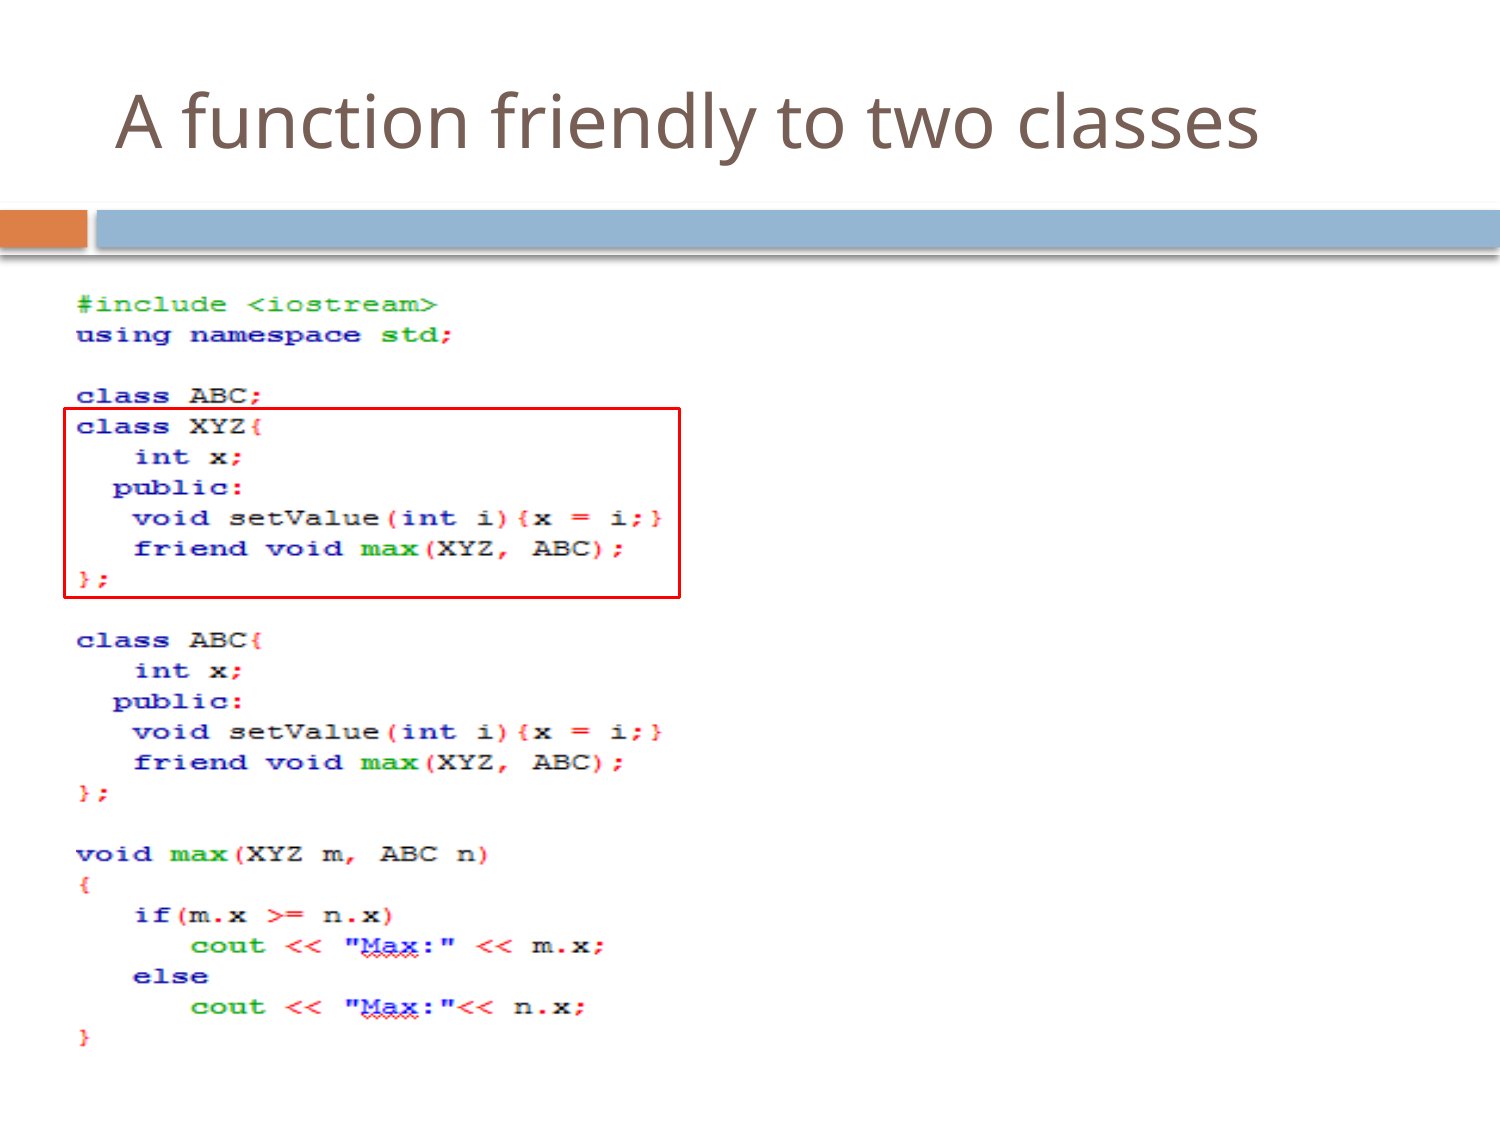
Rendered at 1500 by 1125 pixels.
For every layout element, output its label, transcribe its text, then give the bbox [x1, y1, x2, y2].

text_box [63, 407, 70, 599]
title A function friendly to two classes [100, 37, 1438, 200]
picture [76, 290, 692, 1059]
